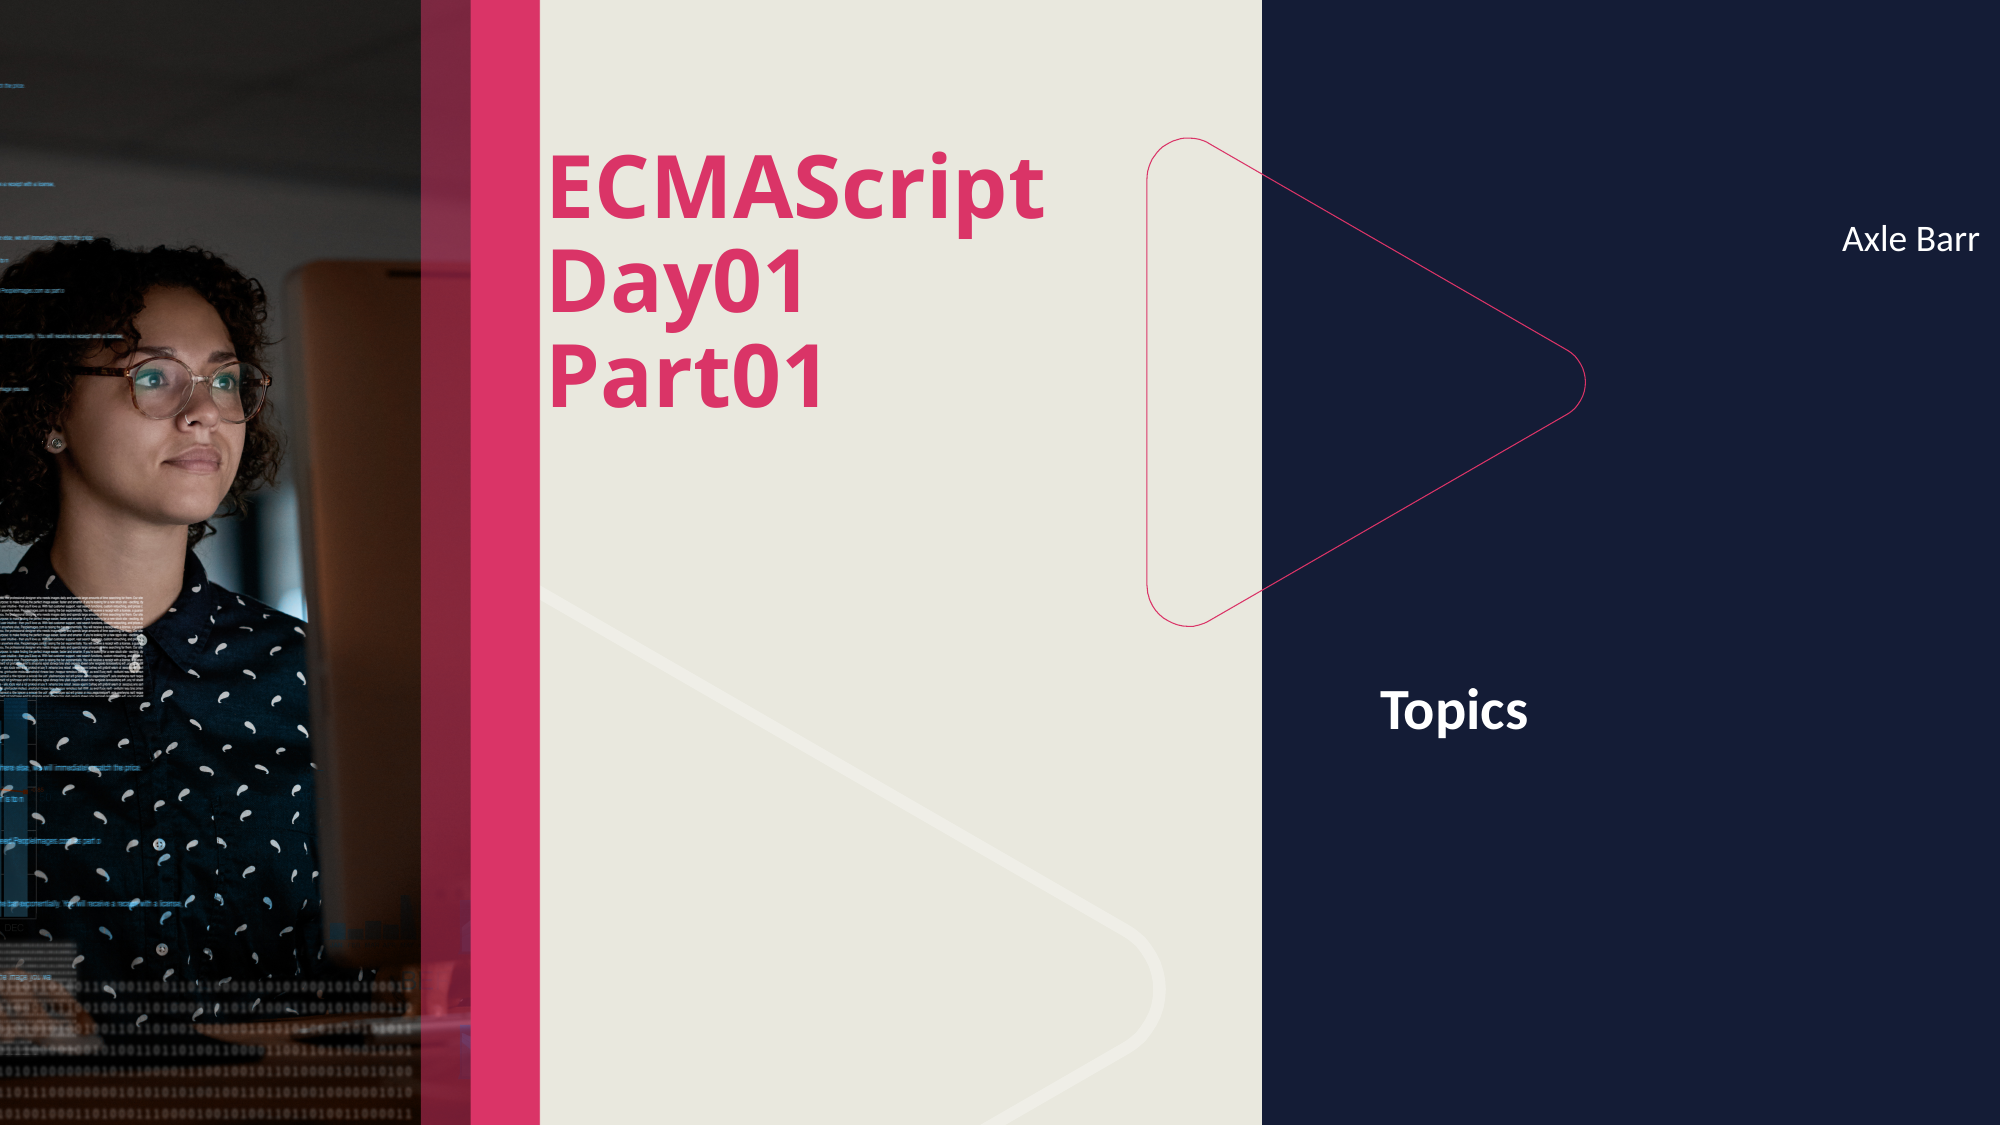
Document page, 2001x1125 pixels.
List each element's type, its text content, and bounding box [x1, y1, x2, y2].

list Topics [1380, 591, 2000, 742]
list Axle Barr [1537, 203, 1981, 266]
title ECMAScript Day01 Part01 [545, 135, 1169, 686]
picture [0, 0, 420, 1125]
